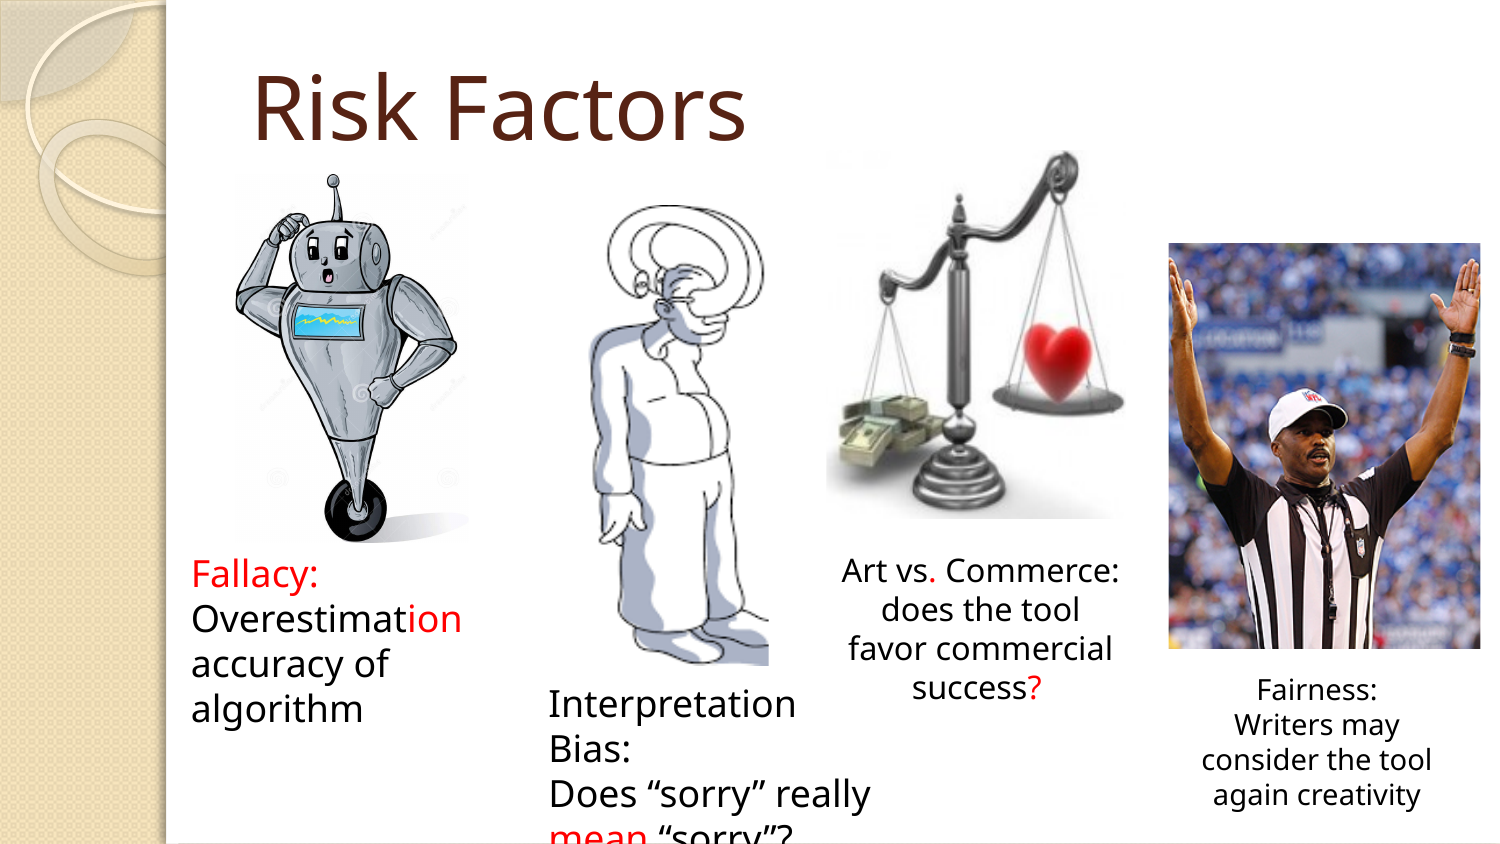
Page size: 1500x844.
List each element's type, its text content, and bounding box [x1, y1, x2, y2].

picture [826, 150, 1127, 520]
text_box Fallacy: Overestimation accuracy of algorithm [176, 542, 581, 738]
picture [585, 205, 769, 666]
title Risk Factors [235, 33, 1466, 175]
text_box Art vs. Commerce: does the tool favor commercial success? [826, 542, 1136, 728]
picture [1168, 243, 1481, 649]
text_box Fairness: Writers may consider the tool again creativity [1168, 663, 1466, 819]
text_box Interpretation Bias: Does “sorry” really mean “sorry”? [533, 672, 901, 844]
picture [235, 174, 469, 543]
